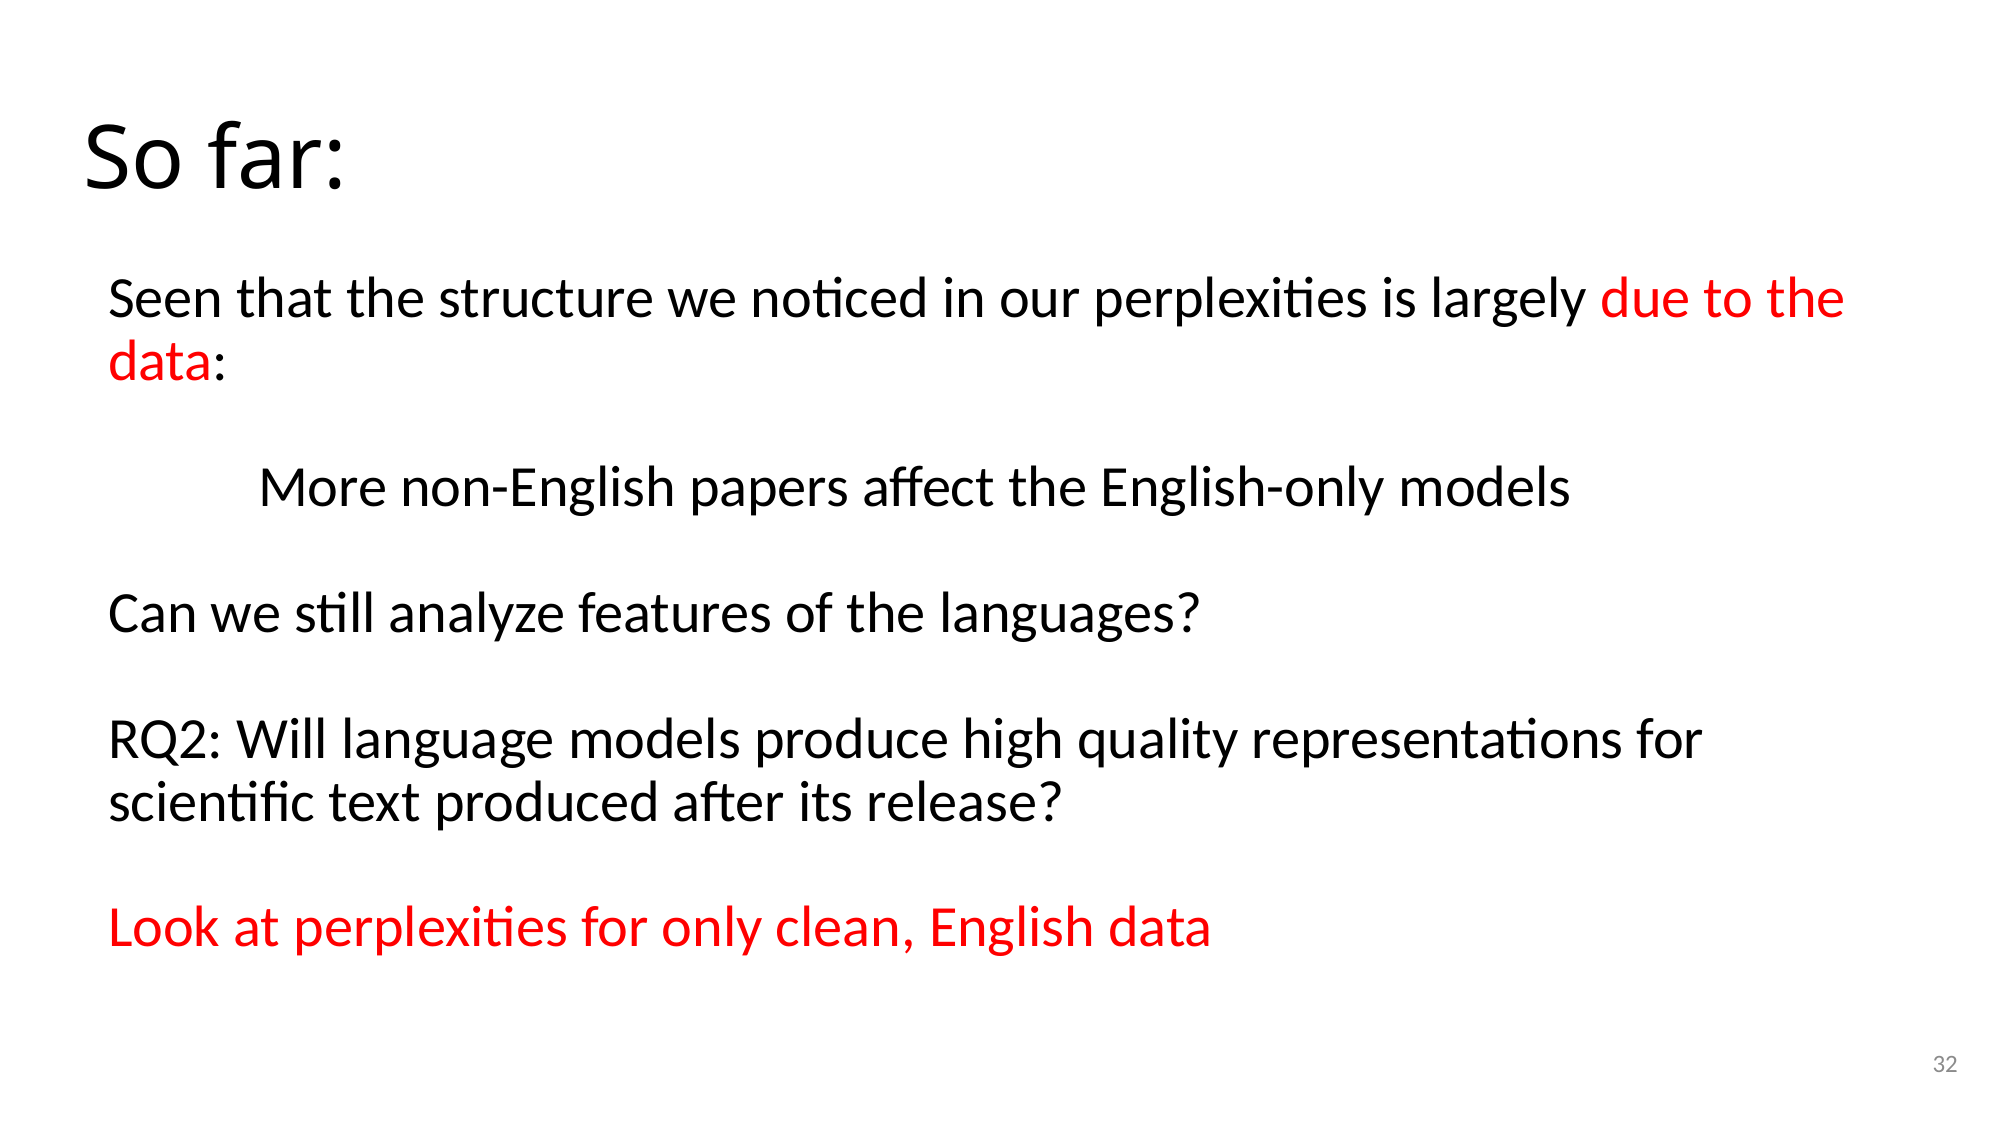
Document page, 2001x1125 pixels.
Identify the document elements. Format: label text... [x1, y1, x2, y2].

slide_number 32 [1853, 1019, 1974, 1106]
list Seen that the structure we noticed in our perplexities is largely due to the data: More non-English papers affect the English-only models Can we still analyze features of the languages? RQ2: Will language models produce high quality representations for scientific text produced after its release? Look at perplexities for only clean, English data [68, 252, 1932, 1000]
title So far: [68, 97, 1932, 223]
